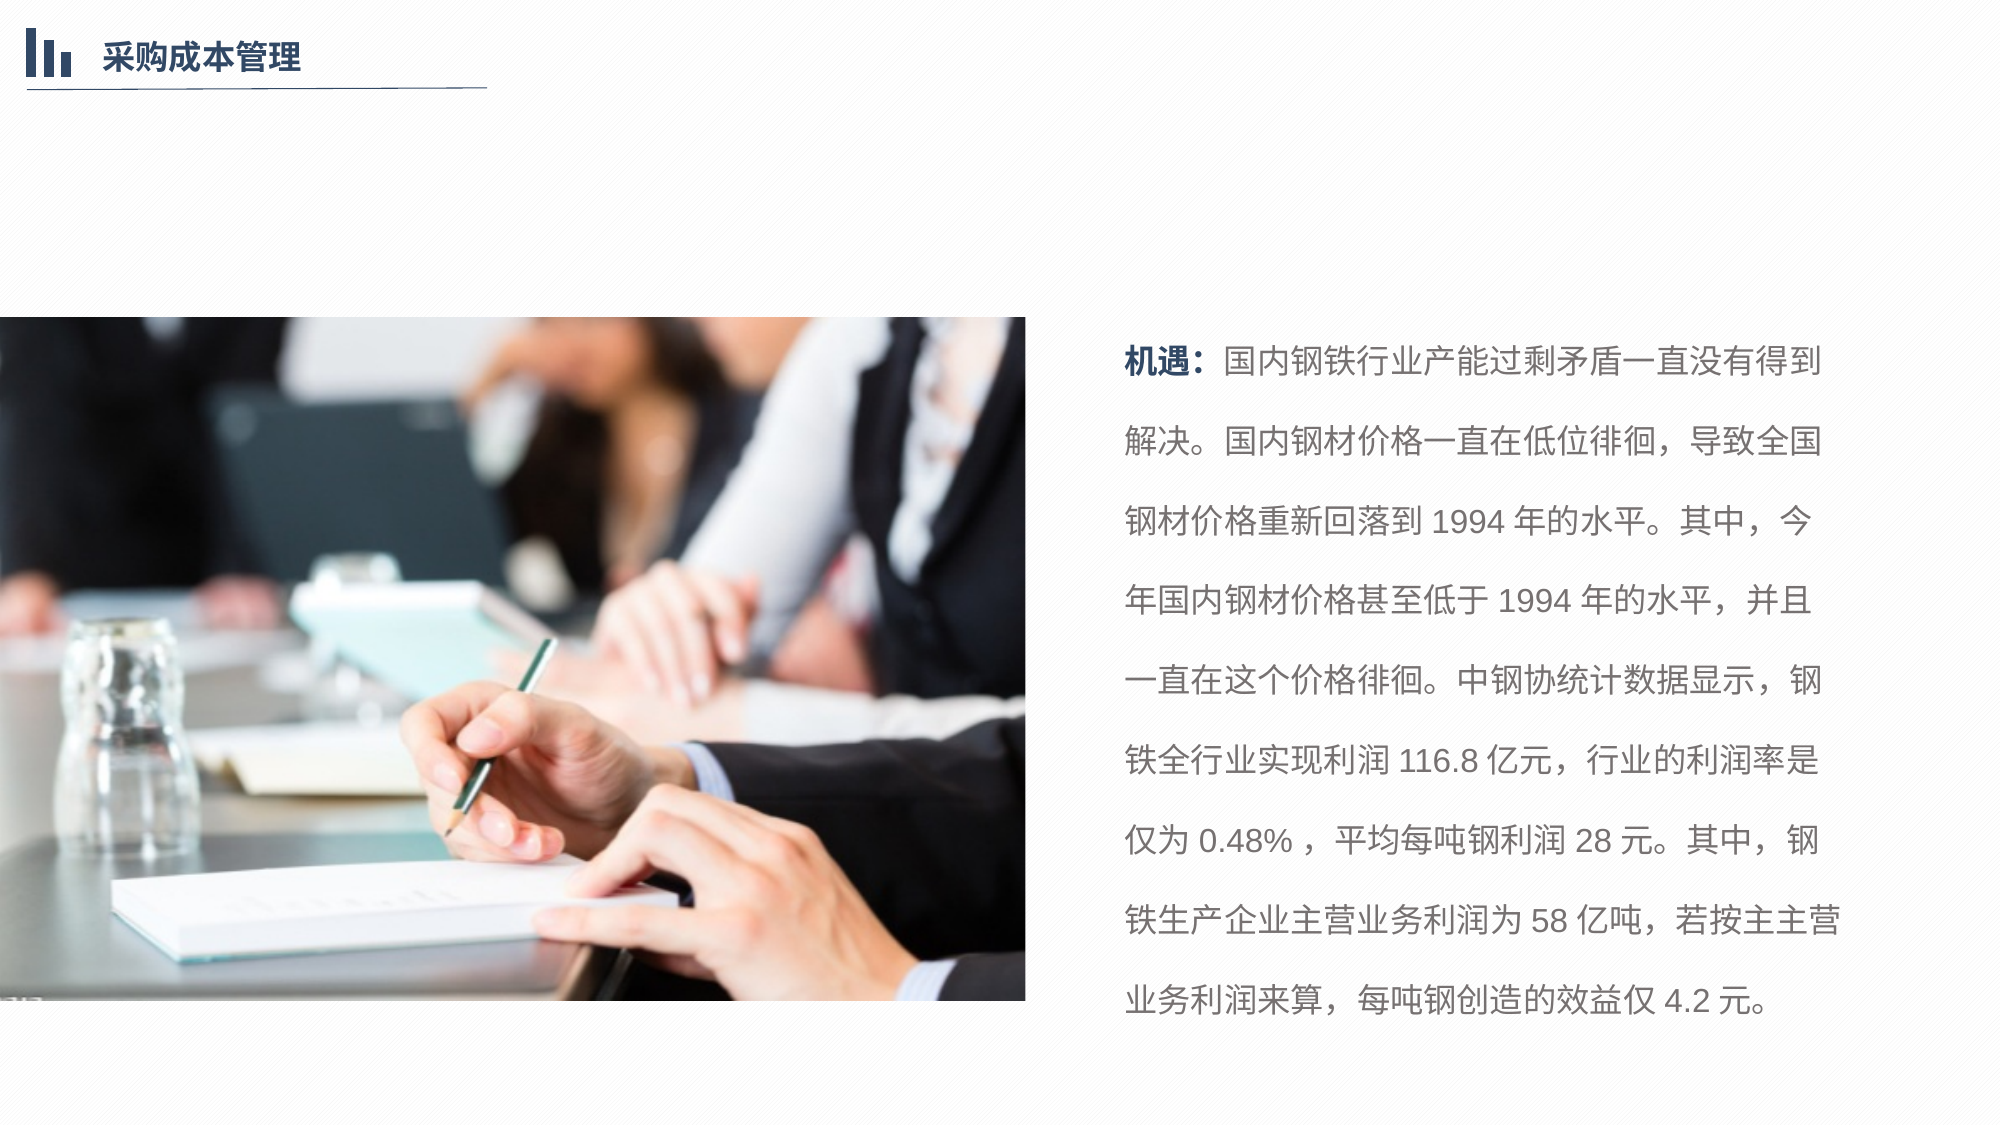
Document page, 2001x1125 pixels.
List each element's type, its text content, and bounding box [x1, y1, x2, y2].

text_box 机遇：国内钢铁行业产能过剩矛盾一直没有得到解决。国内钢材价格一直在低位徘徊，导致全国钢材价格重新回落到1994年的水平。其中，今年国内钢材价格甚至低于1994年的水平，并且一直在这个价格徘徊。中钢协统计数据显示，钢铁全行业实现利润116.8亿元，行业的利润率是仅为0.48%，平均每吨钢利润28元。其中，钢铁生产企业主营业务利润为58亿吨，若按主主营业务利润来算，每吨钢创造的效益仅4.2元。 [1109, 292, 1859, 1027]
text_box [0, 317, 1026, 1002]
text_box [26, 29, 488, 90]
